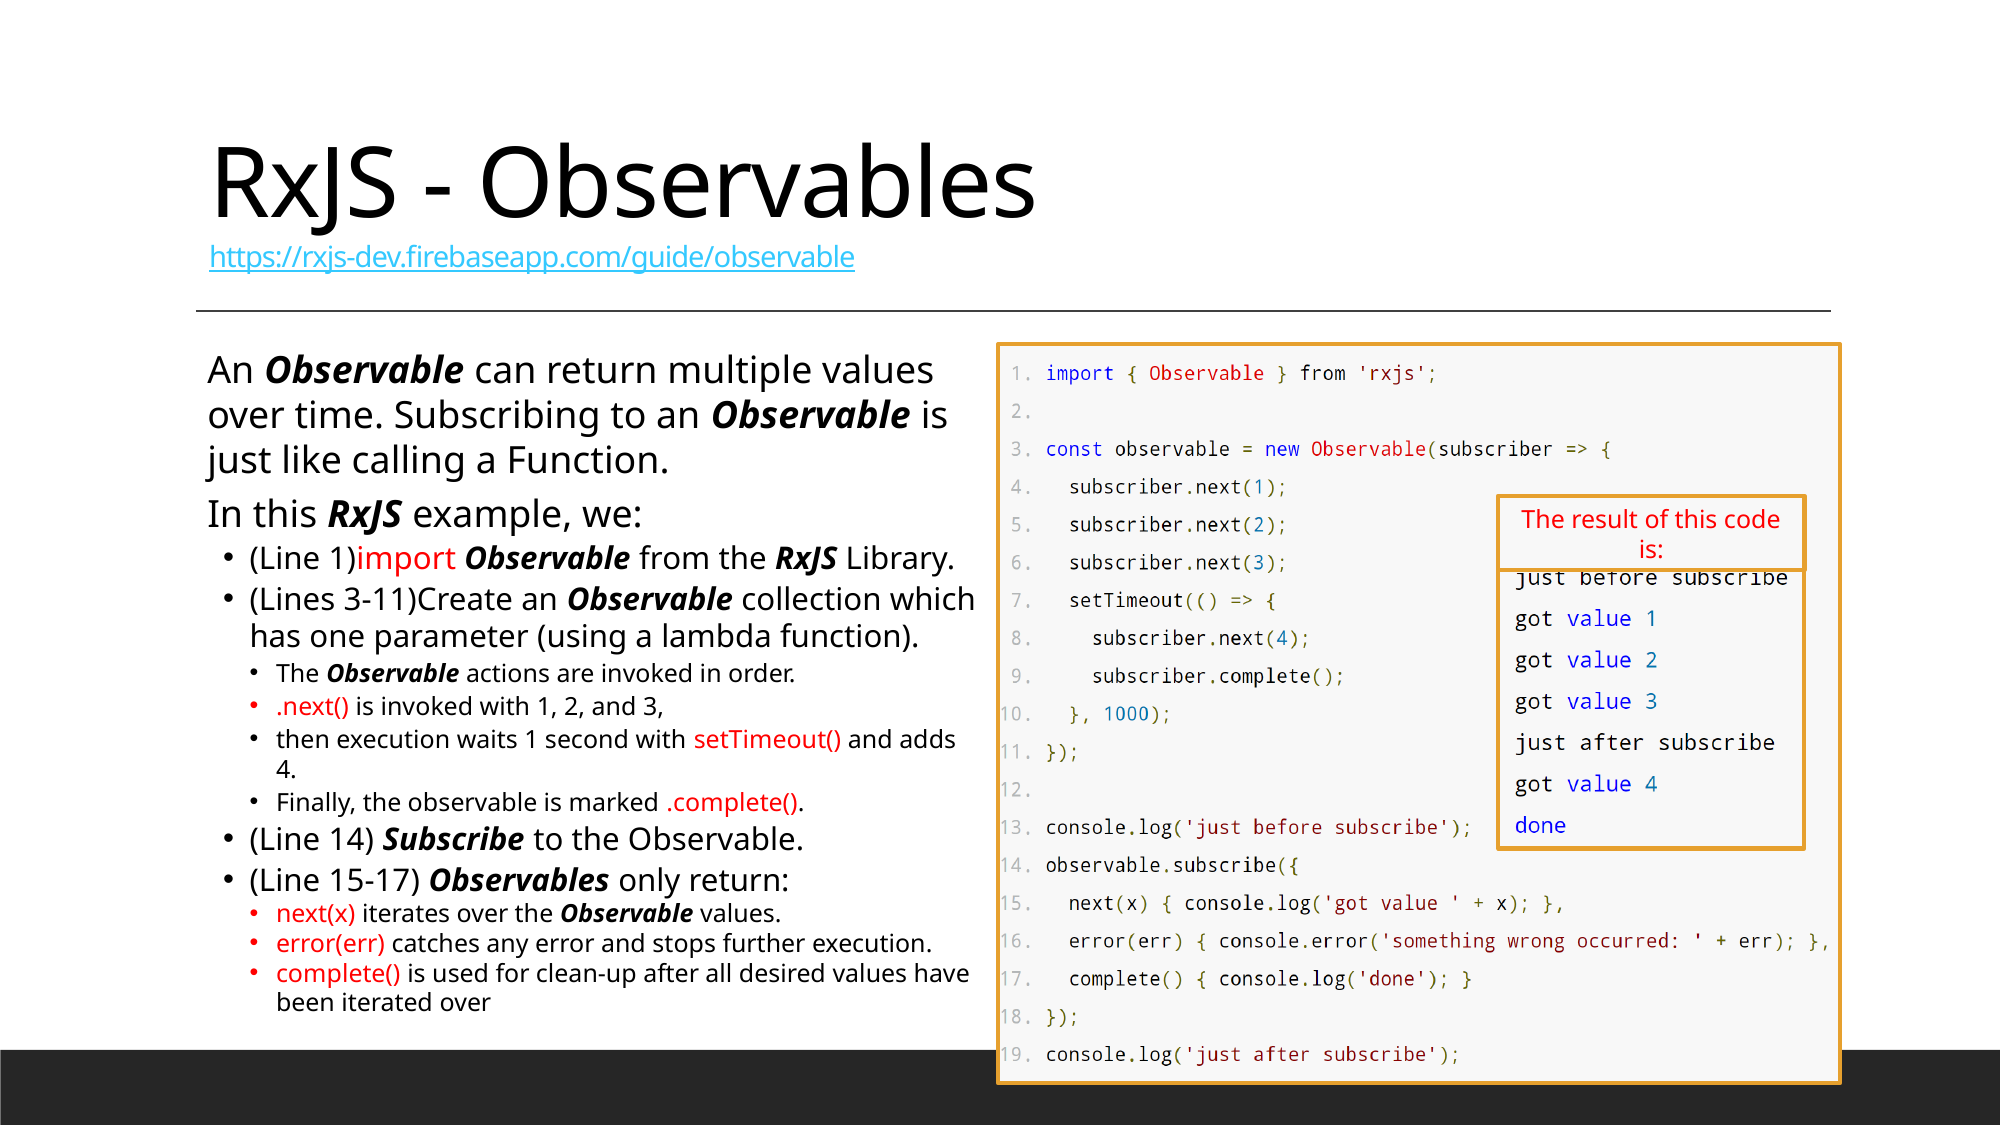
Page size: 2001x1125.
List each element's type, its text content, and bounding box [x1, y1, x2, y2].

list An Observable can return multiple values over time. Subscribing to an Observable is just like calling a Function. In this RxJS example, we: (Line 1)import Observable from the RxJS Library. (Lines 3-11)Create an Observable collection which has one parameter (using a lambda function). The Observable actions are invoked in order. .next() is invoked with 1, 2, and 3, then execution waits 1 second with setTimeout() and adds 4. Finally, the observable is marked .complete(). (Line 14) Subscribe to the Observable. (Line 15-17) Observables only return: next(x) iterates over the Observable values. error(err) catches any error and stops further execution. complete() is used for clean-up after all desired values have been iterated over [194, 314, 978, 1049]
picture [999, 345, 1839, 1082]
title RxJS - Observables https://rxjs-dev.firebaseapp.com/guide/observable [194, 44, 1193, 282]
